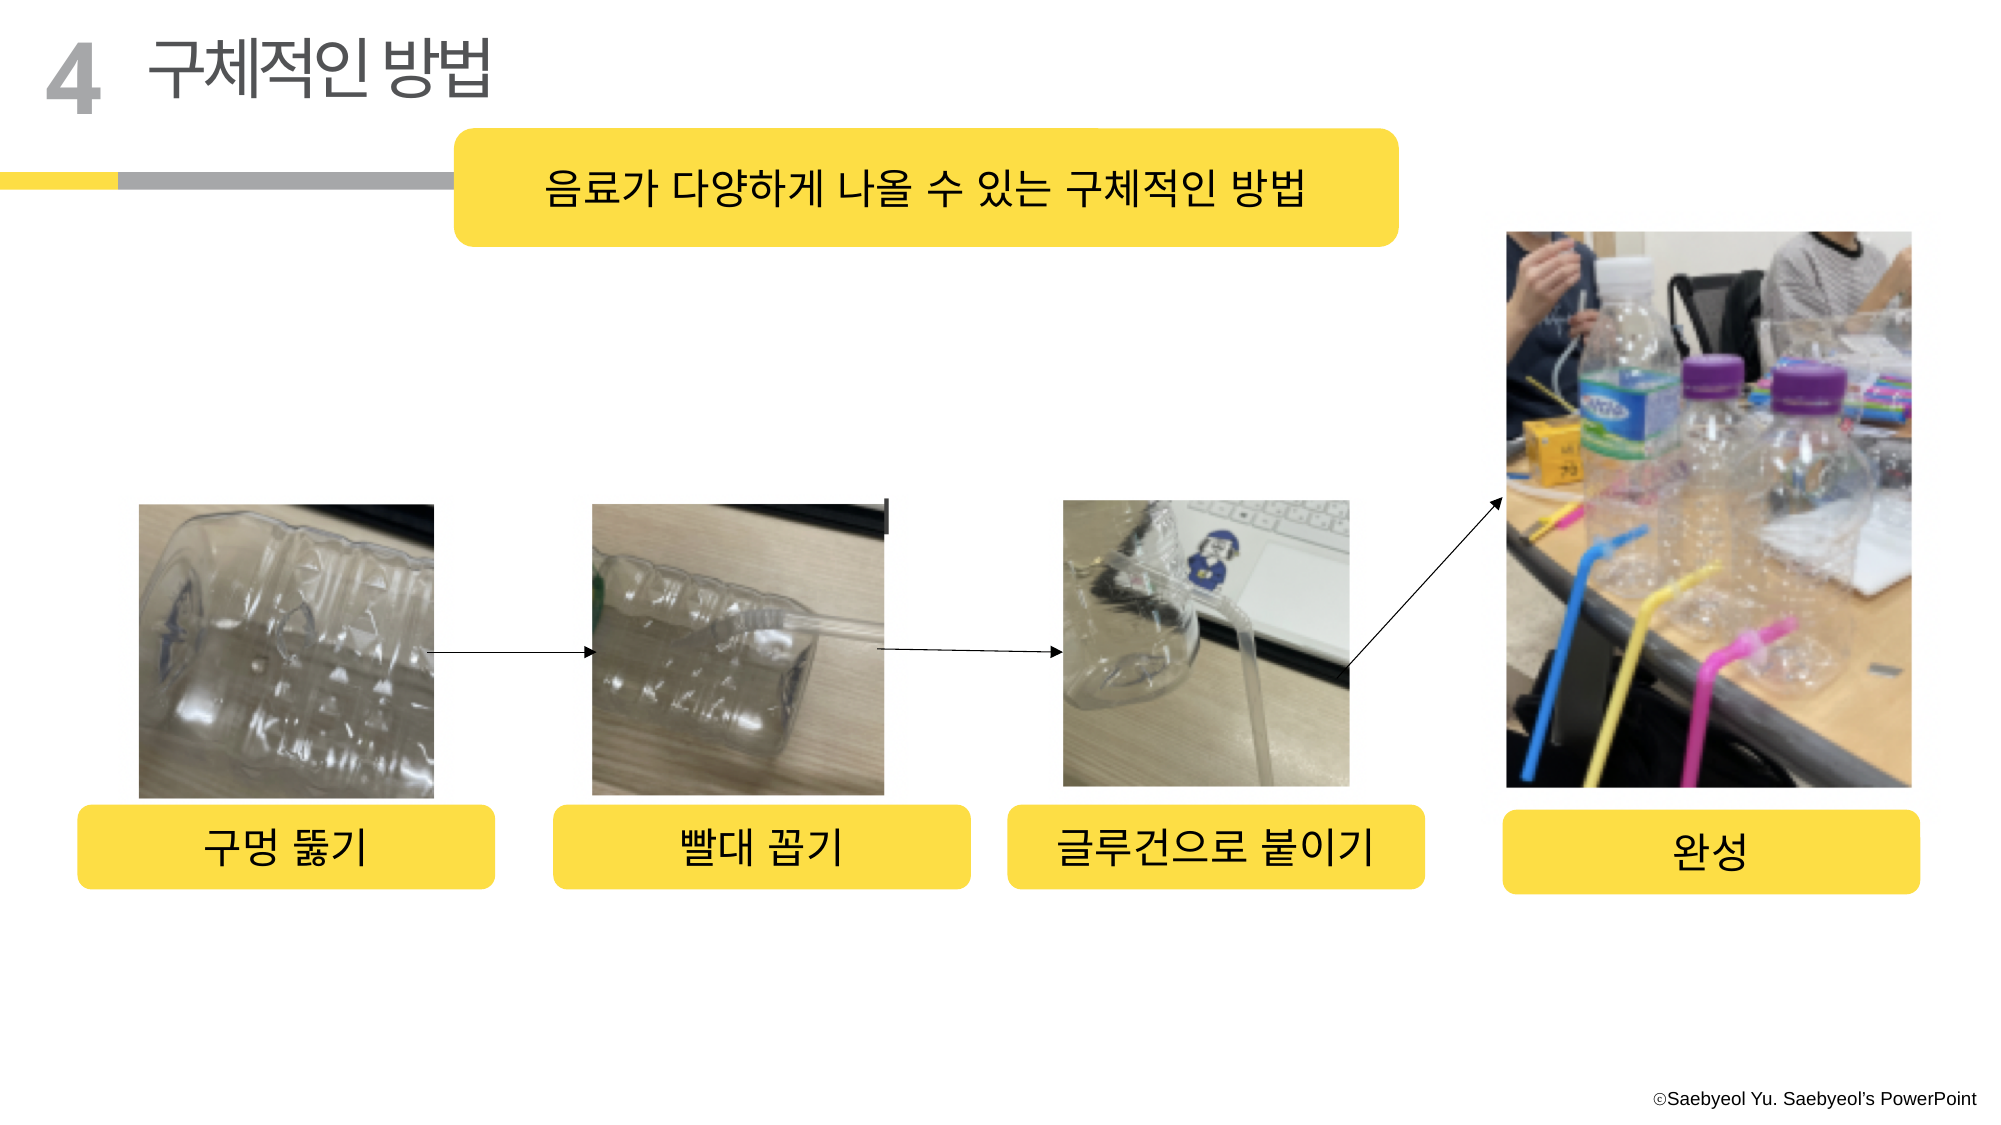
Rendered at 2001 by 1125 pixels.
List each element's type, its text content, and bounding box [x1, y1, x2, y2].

picture [118, 495, 455, 810]
picture [572, 494, 909, 810]
text_box 글루건으로 붙이기 [1006, 803, 1427, 891]
text_box [119, 171, 452, 191]
text_box 4 [30, 7, 118, 143]
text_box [1336, 497, 1503, 679]
text_box 구멍 뚫기 [76, 803, 497, 891]
text_box 음료가 다양하게 나올 수 있는 구체적인 방법 [452, 127, 1400, 248]
text_box 구체적인 방법 [132, 19, 525, 115]
text_box 완성 [1501, 825, 1922, 896]
picture [1048, 497, 1367, 805]
text_box [0, 171, 119, 191]
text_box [877, 648, 1063, 653]
picture [1481, 211, 1941, 825]
text_box 빨대 꼽기 [552, 803, 972, 891]
